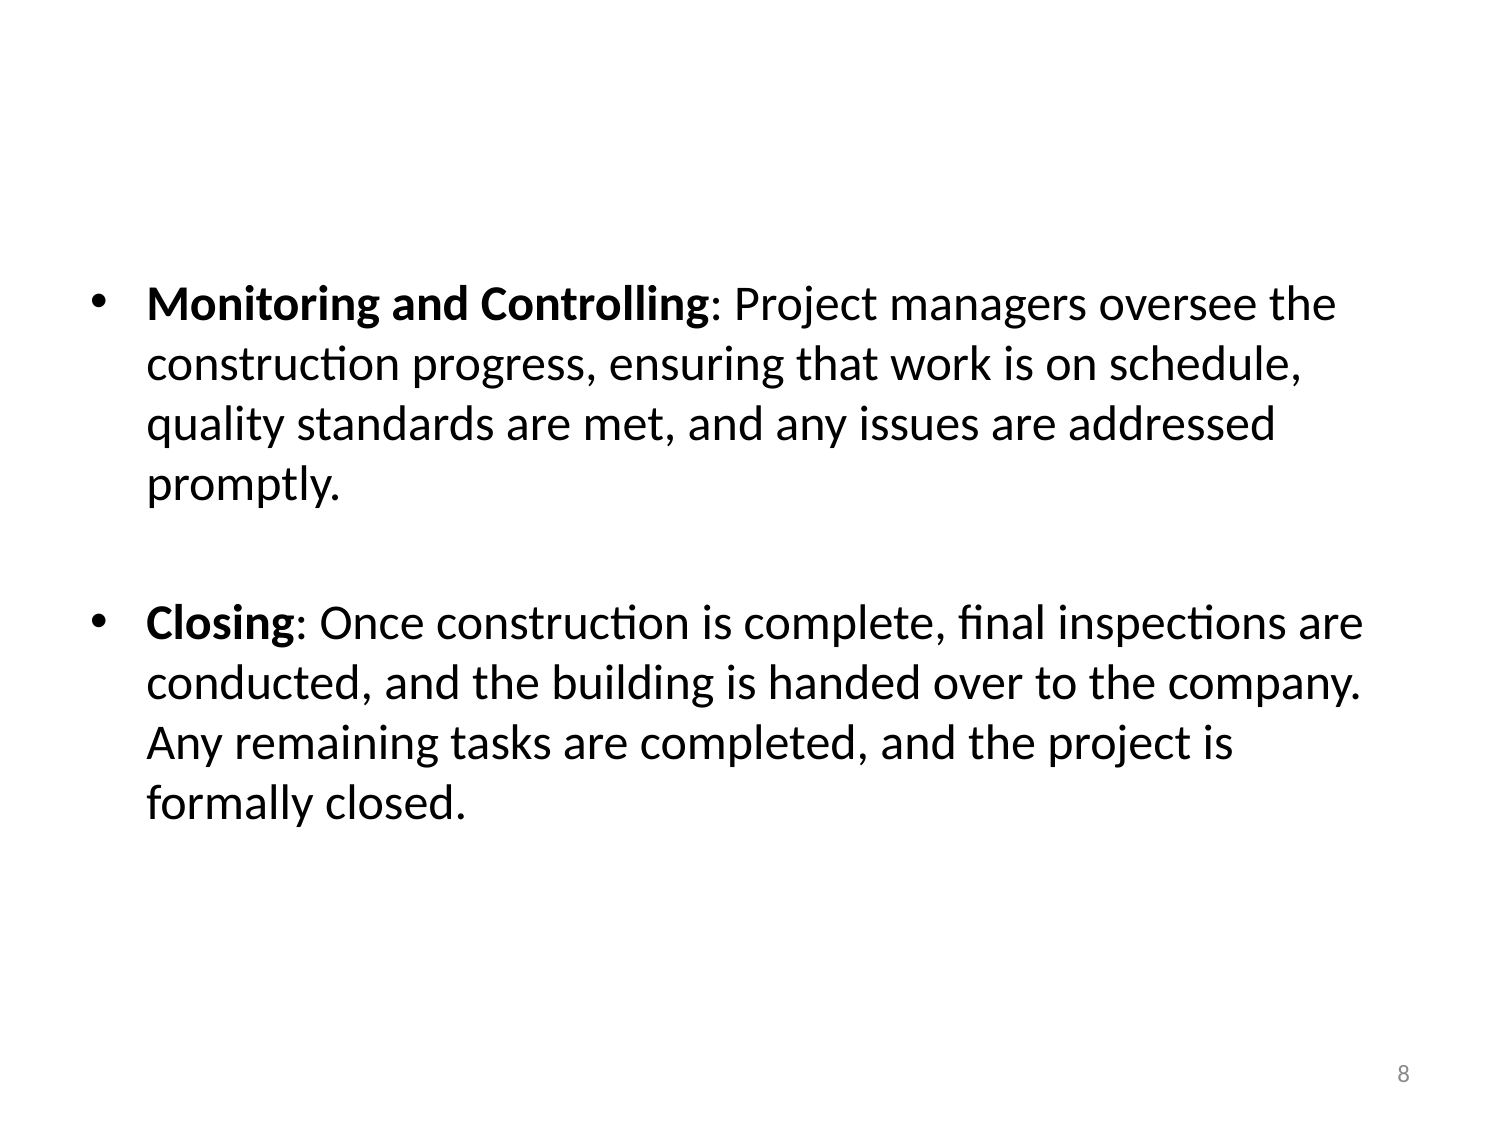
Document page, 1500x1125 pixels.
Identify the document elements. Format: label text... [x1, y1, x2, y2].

slide_number 8 [1074, 1042, 1425, 1103]
list Monitoring and Controlling: Project managers oversee the construction progress, ensuring that work is on schedule, quality standards are met, and any issues are addressed promptly. Closing: Once construction is complete, final inspections are conducted, and the building is handed over to the company. Any remaining tasks are completed, and the project is formally closed. [75, 262, 1425, 1005]
